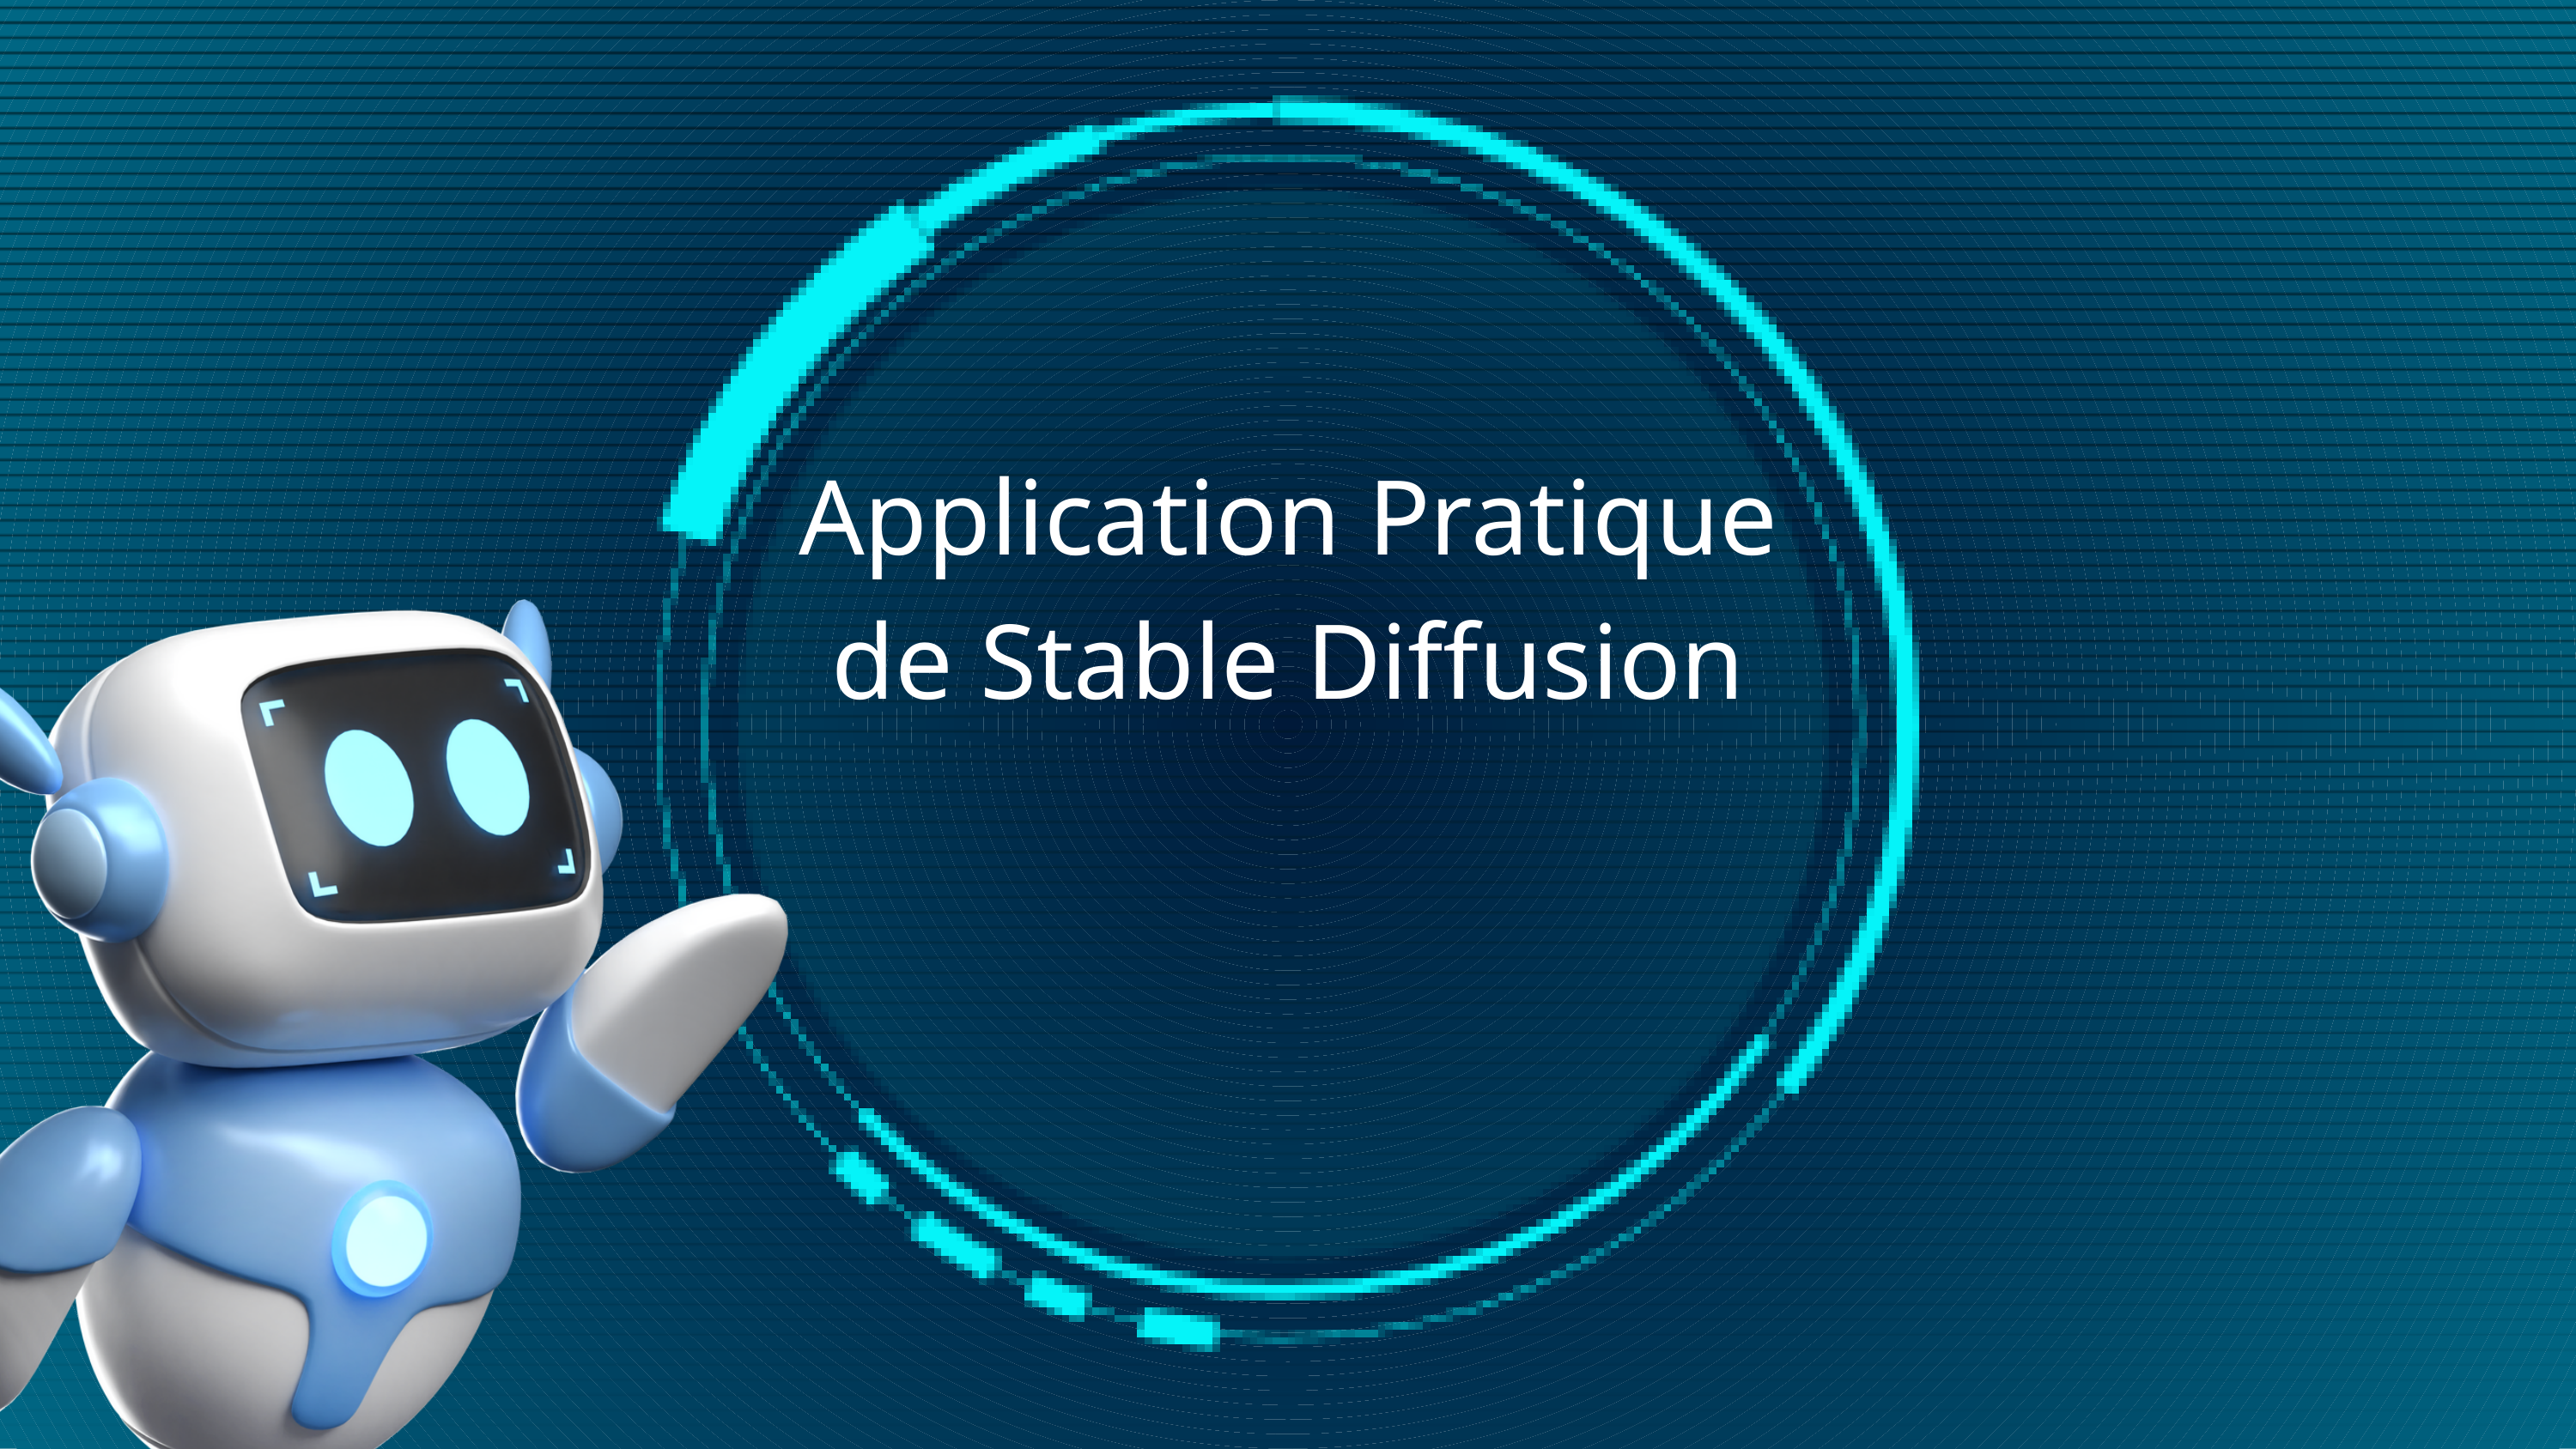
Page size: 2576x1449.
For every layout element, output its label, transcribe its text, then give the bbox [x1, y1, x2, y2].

text_box [656, 88, 1920, 1361]
text_box [0, 0, 2576, 1449]
text_box Application Pratique de Stable Diffusion [788, 431, 1788, 720]
text_box [0, 599, 789, 1449]
